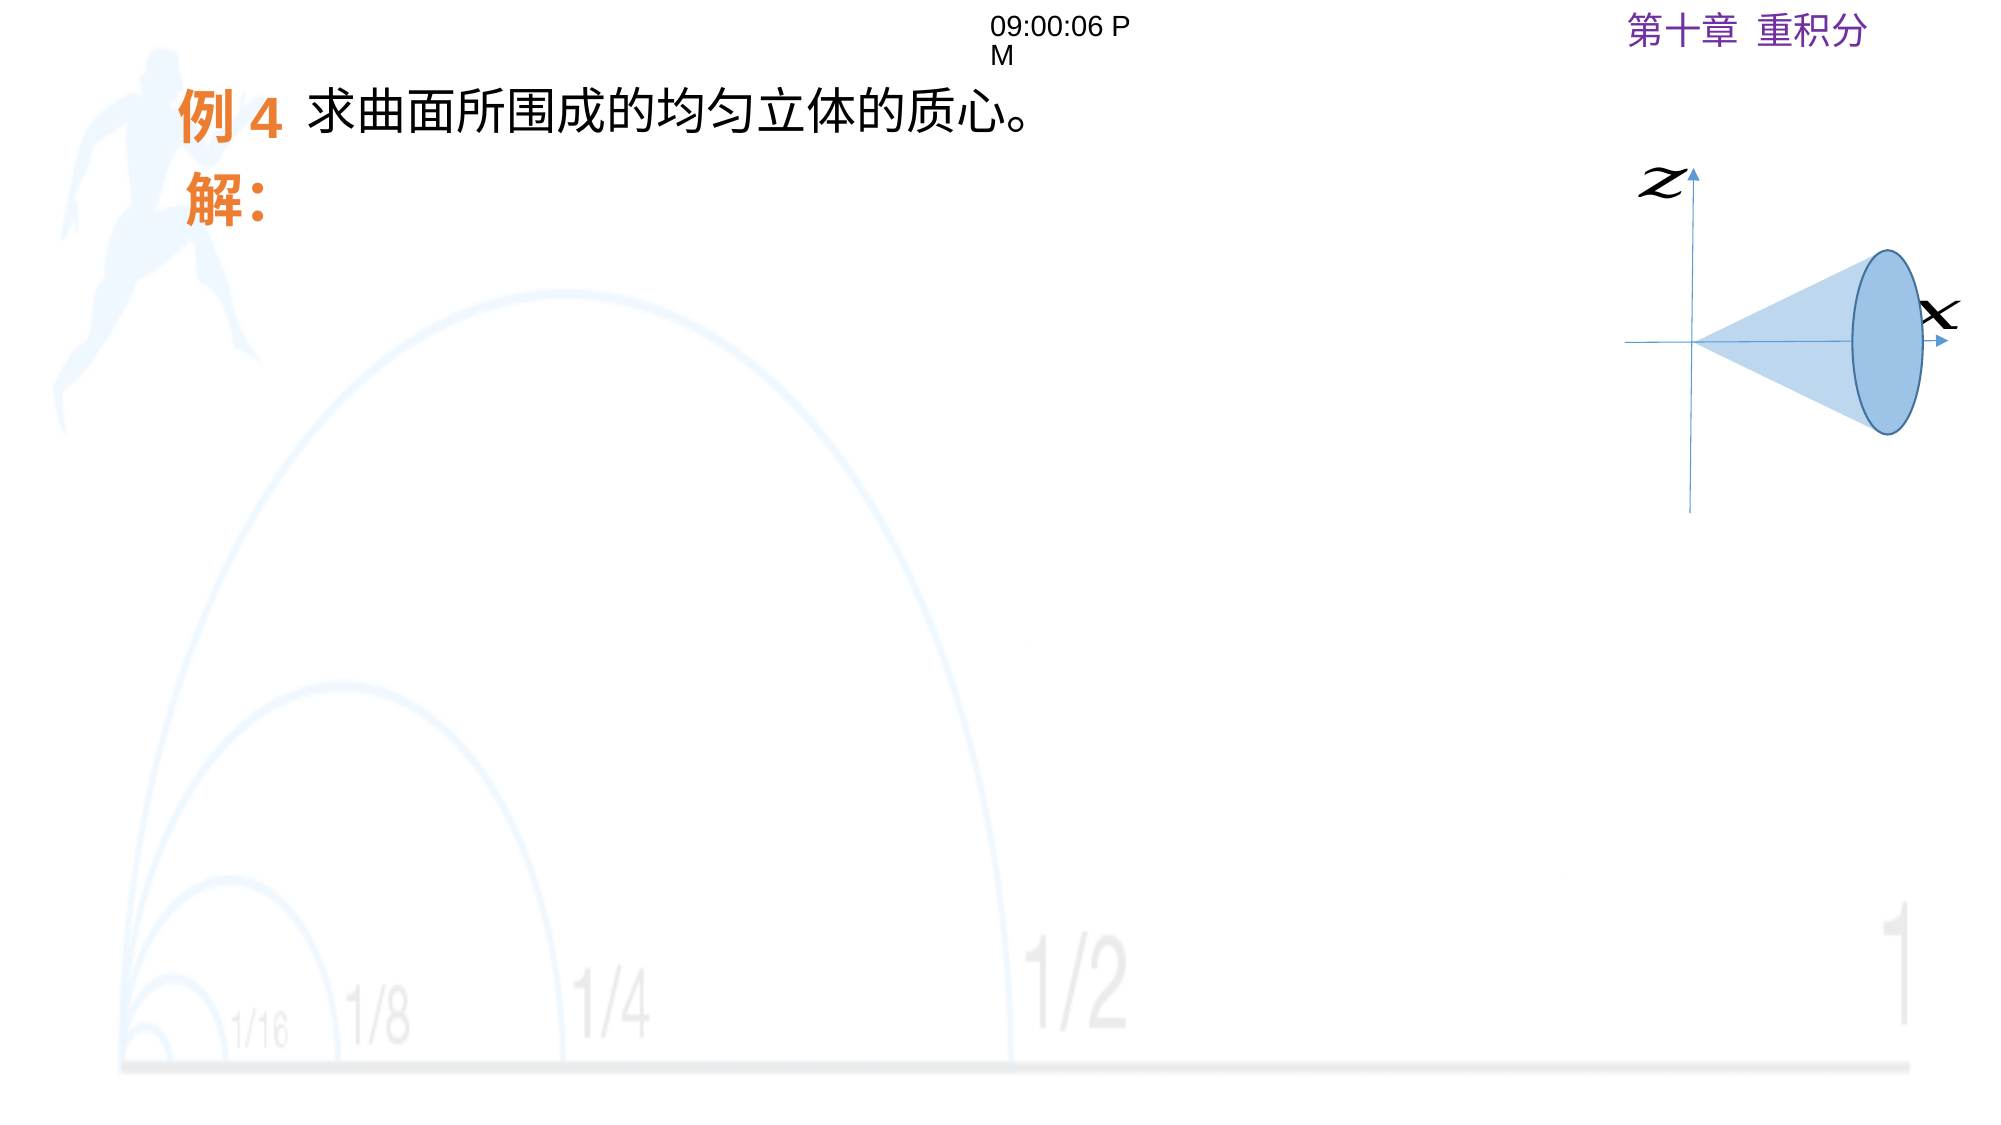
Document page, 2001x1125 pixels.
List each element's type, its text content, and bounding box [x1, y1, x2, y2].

text_box 解： [170, 155, 317, 241]
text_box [1624, 150, 1966, 514]
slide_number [975, 0, 1160, 60]
text_box 例4 [162, 72, 298, 158]
